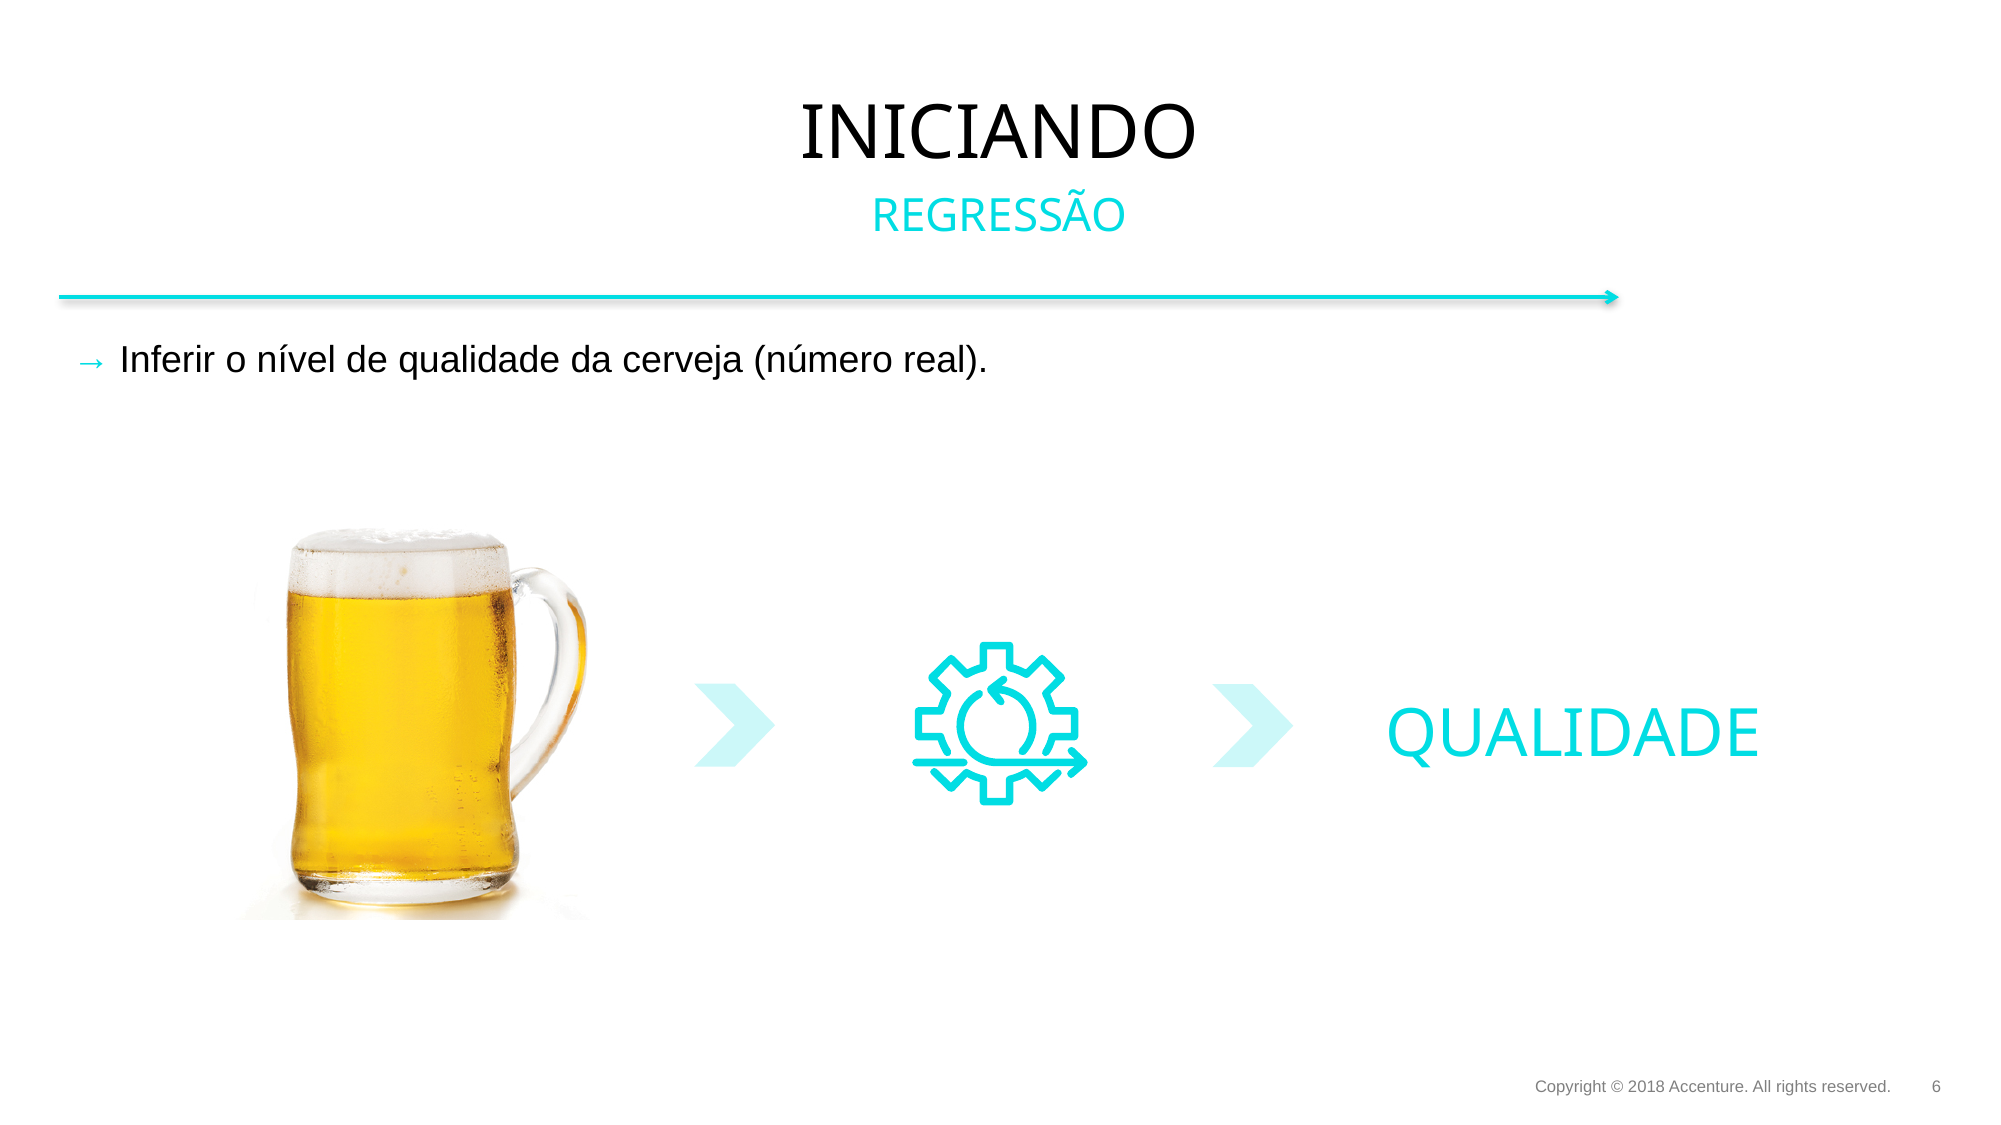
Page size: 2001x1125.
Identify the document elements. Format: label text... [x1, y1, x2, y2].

footer Copyright © 2018 Accenture. All rights reserved. [1212, 1072, 1892, 1099]
title iniciando [58, 90, 1941, 181]
text_box Inferir o nível de qualidade da cerveja (número real). [57, 327, 1063, 388]
text_box [1210, 682, 1296, 770]
slide_number 6 [1905, 1072, 1942, 1099]
list REGRESSÃO [58, 185, 1941, 252]
picture [228, 509, 614, 920]
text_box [911, 641, 1088, 806]
text_box QUALIDADE [1333, 634, 1814, 770]
text_box [692, 681, 778, 769]
